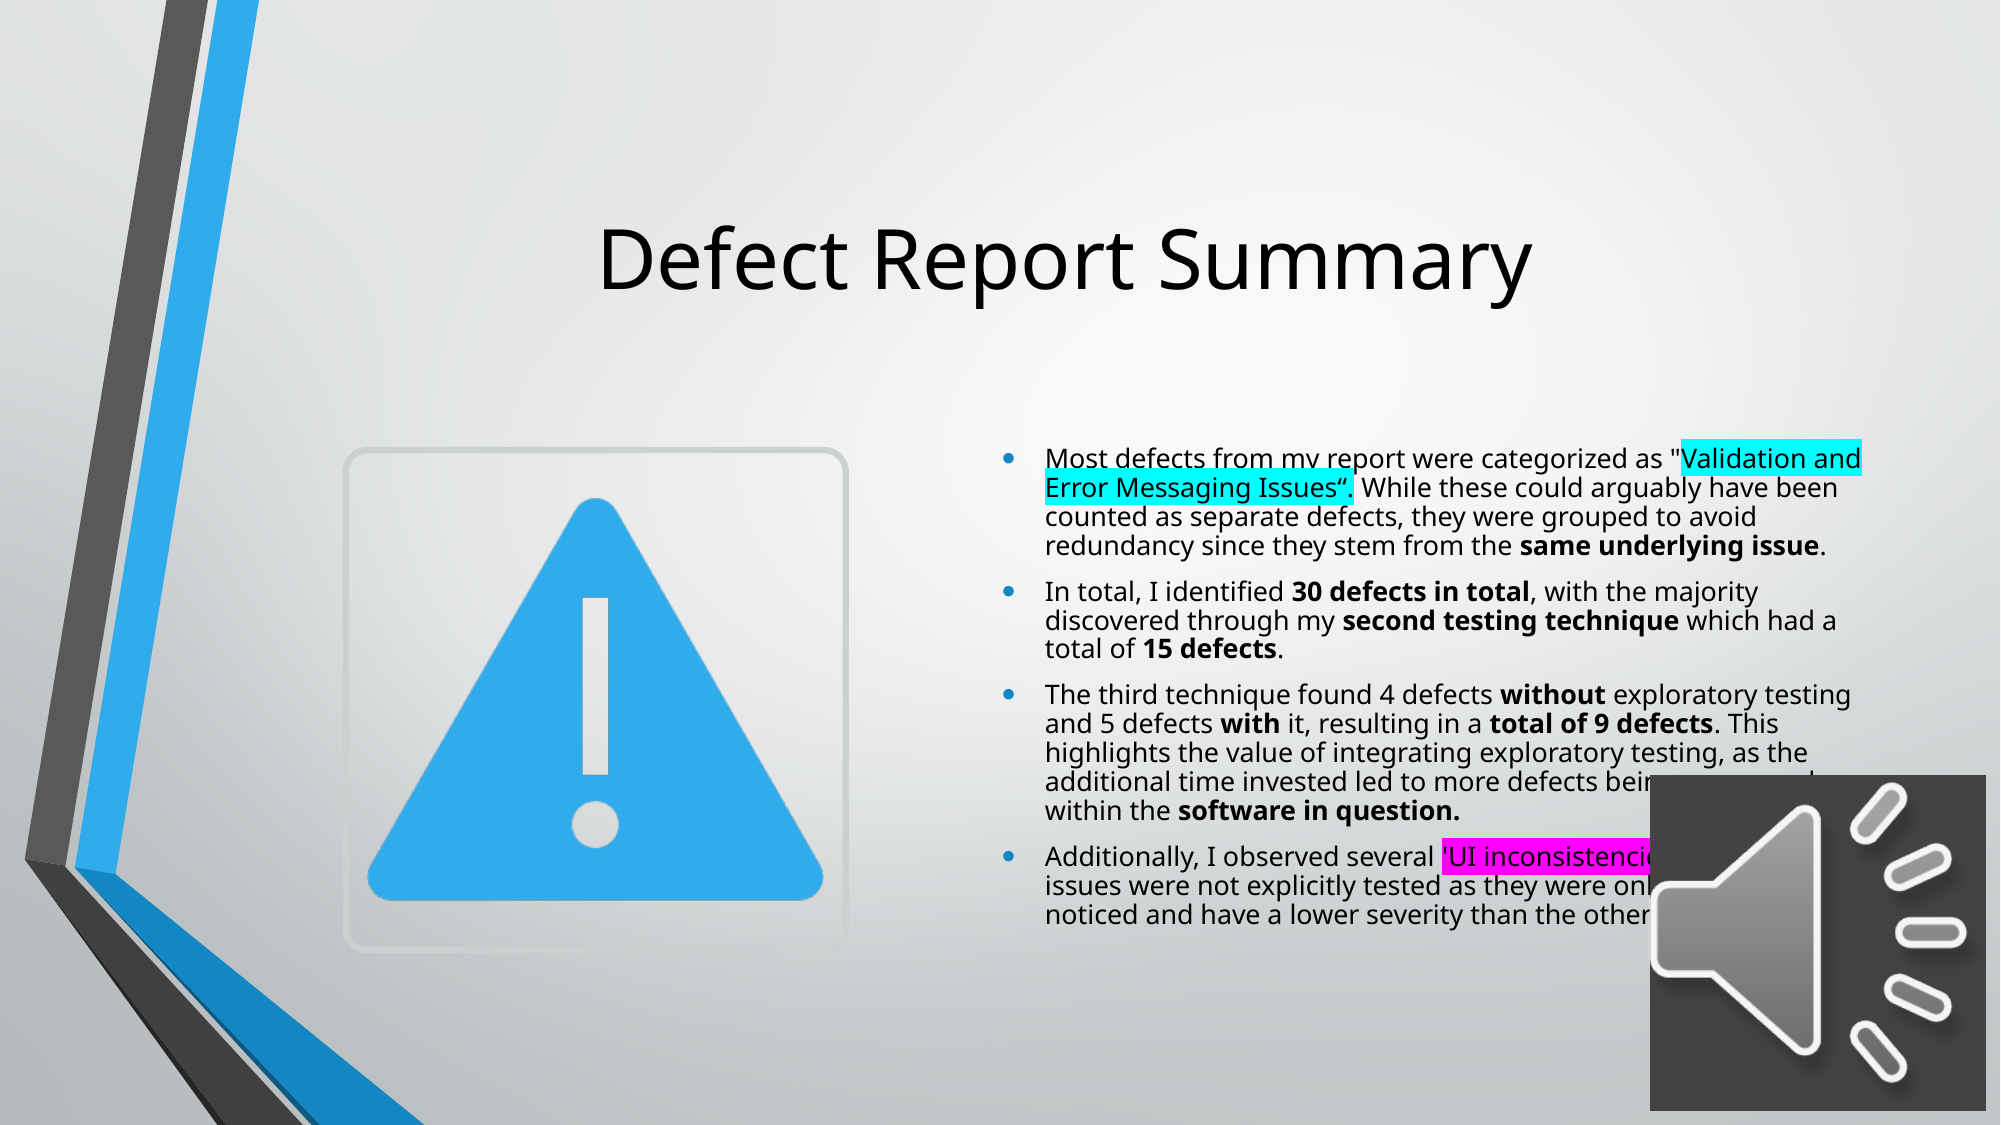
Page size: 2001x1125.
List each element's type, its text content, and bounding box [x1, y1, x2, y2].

title Defect Report Summary [243, 112, 1887, 400]
picture [345, 449, 846, 951]
list Most defects from my report were categorized as "Validation and Error Messaging Issues“. While these could arguably have been counted as separate defects, they were grouped to avoid redundancy since they stem from the same underlying issue. In total, I identified 30 defects in total, with the majority discovered through my second testing technique which had a total of 15 defects. The third technique found 4 defects without exploratory testing and 5 defects with it, resulting in a total of 9 defects. This highlights the value of integrating exploratory testing, as the additional time invested led to more defects being uncovered within the software in question. Additionally, I observed several 'UI inconsistencies/errors’. These issues were not explicitly tested as they were only recently noticed and have a lower severity than the other conducted tests. [986, 437, 1887, 950]
picture [1648, 773, 1987, 1112]
